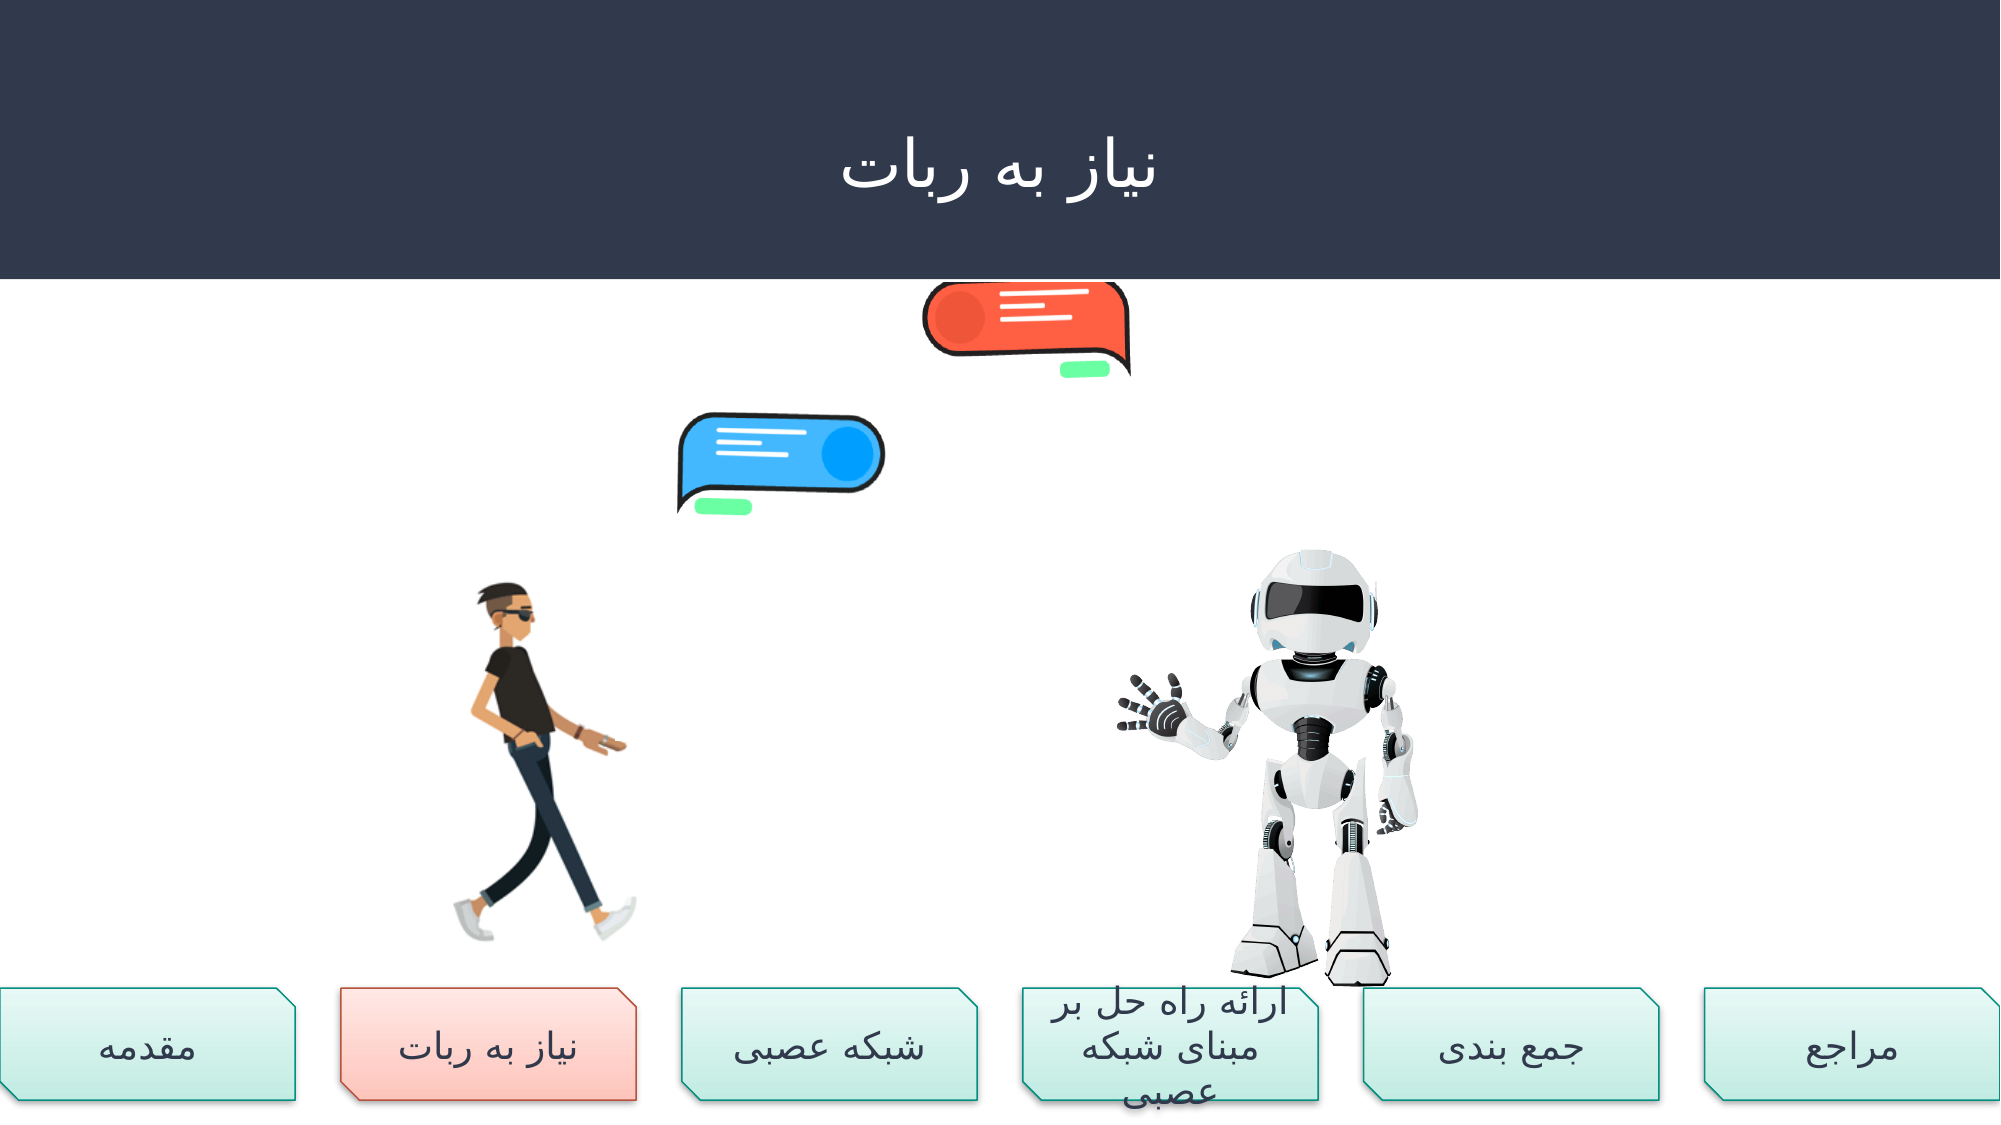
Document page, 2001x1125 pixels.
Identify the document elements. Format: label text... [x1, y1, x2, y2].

title نیاز به ربات [68, 105, 1932, 243]
text_box مقدمه [0, 987, 296, 1101]
text_box ارائه راه حل بر مبنای شبکه عصبی [1022, 987, 1319, 1101]
picture [257, 281, 1424, 989]
text_box مراجع [1703, 987, 2000, 1101]
text_box جمع بندی [1362, 987, 1660, 1101]
slide_number 7 [1853, 1019, 1974, 1106]
text_box نیاز به ربات [340, 987, 637, 1101]
text_box شبکه عصبی [681, 987, 978, 1101]
